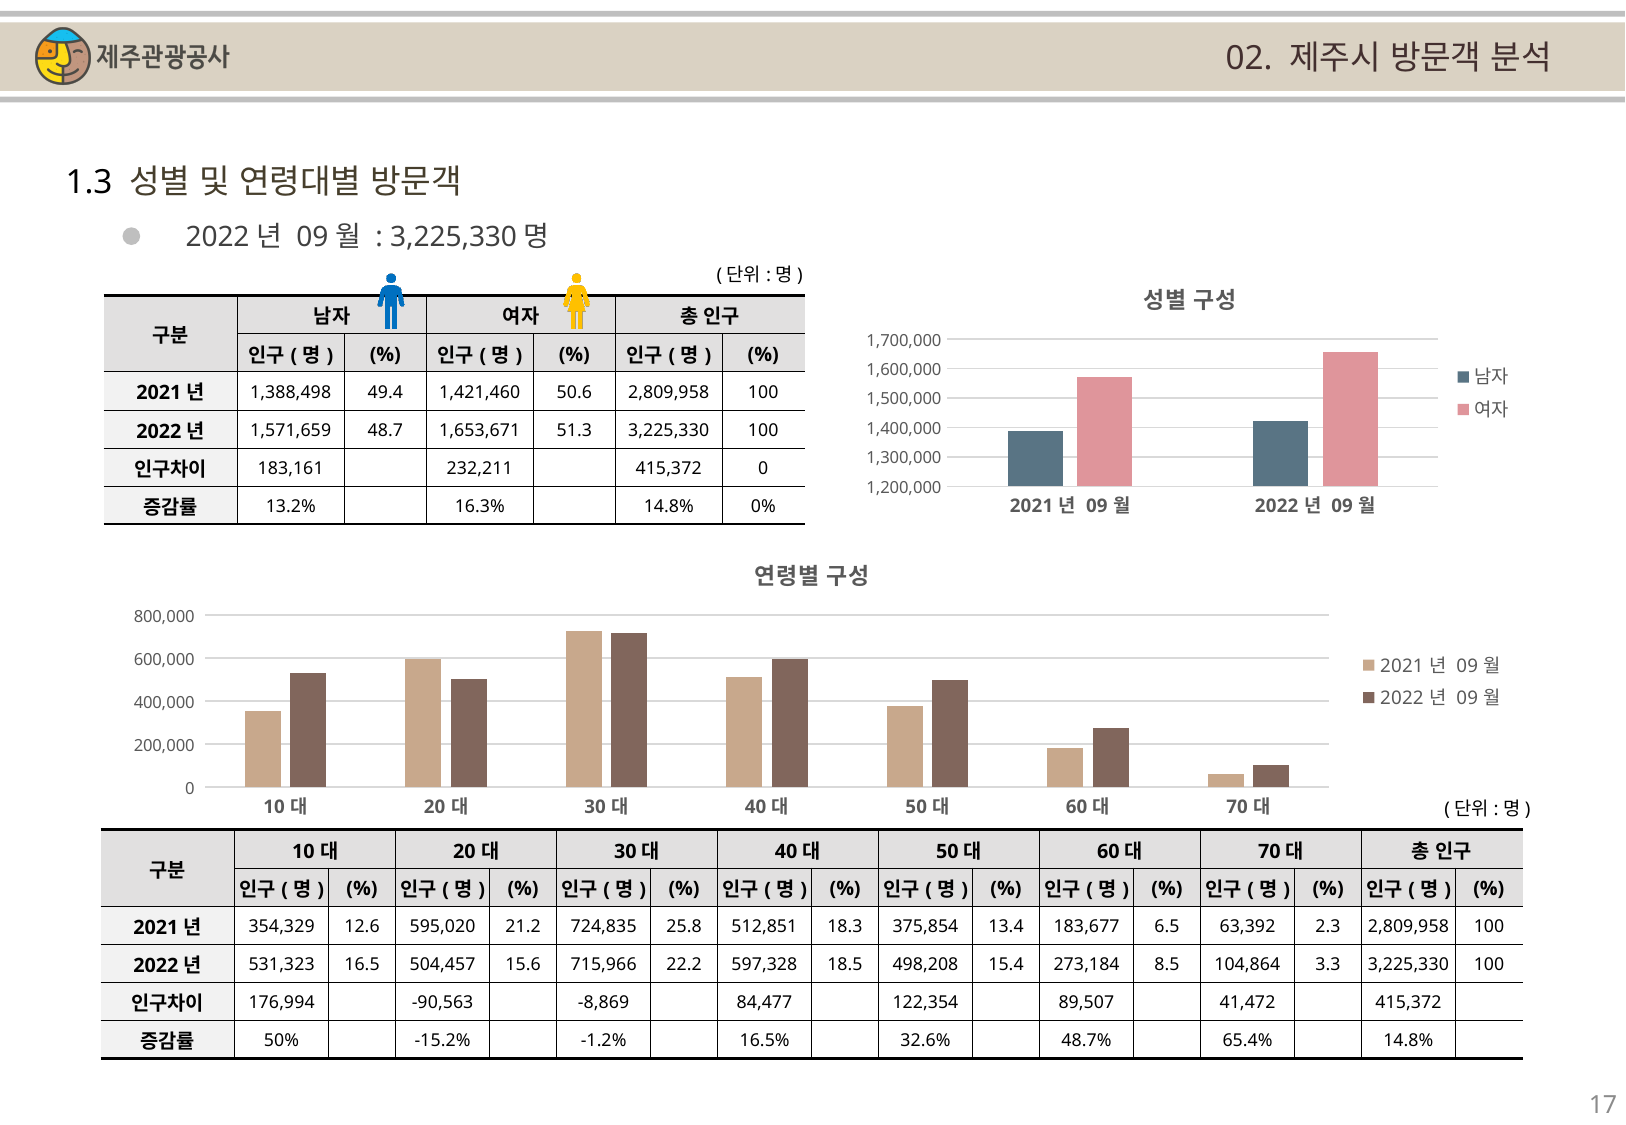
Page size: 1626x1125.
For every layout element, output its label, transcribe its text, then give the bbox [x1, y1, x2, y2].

table_header 10대 [235, 831, 395, 868]
table_header 남자 [238, 297, 426, 333]
table_cell [329, 1021, 395, 1057]
table_cell (%) [1134, 869, 1200, 906]
table_cell 인구(명) [235, 869, 328, 906]
table_header 구분 [101, 831, 234, 906]
table_cell 183,677 [1040, 907, 1133, 944]
table_header 70대 [1201, 831, 1361, 868]
table_cell (%) [1295, 869, 1361, 906]
text_box [121, 226, 141, 246]
table_cell 인구(명) [1362, 869, 1455, 906]
table_cell 498,208 [879, 945, 972, 982]
table_cell [1295, 983, 1361, 1020]
table_cell [329, 983, 395, 1020]
table_cell 인구(명) [718, 869, 811, 906]
table_cell 13.2% [238, 487, 344, 523]
table_cell 724,835 [557, 907, 650, 944]
chart [852, 262, 1528, 525]
table_cell 6.5 [1134, 907, 1200, 944]
table_cell -1.2% [557, 1021, 650, 1057]
table_cell 354,329 [235, 907, 328, 944]
table_cell [973, 1021, 1039, 1057]
table_cell 0 [723, 449, 805, 486]
table_cell (%) [490, 869, 556, 906]
table_cell [812, 1021, 878, 1057]
table_cell [490, 983, 556, 1020]
table_cell 인구차이 [104, 449, 237, 486]
table_cell 2022년 [101, 945, 234, 982]
table_cell 13.4 [973, 907, 1039, 944]
table_cell [1295, 1021, 1361, 1057]
table_cell 100 [1456, 907, 1523, 944]
table_cell 84,477 [718, 983, 811, 1020]
table_cell (%) [329, 869, 395, 906]
table_cell [534, 449, 615, 486]
table_cell 63,392 [1201, 907, 1294, 944]
table_cell 65.4% [1201, 1021, 1294, 1057]
table_cell 273,184 [1040, 945, 1133, 982]
table_cell 595,020 [396, 907, 489, 944]
chart [105, 537, 1520, 826]
table_cell 531,323 [235, 945, 328, 982]
table_header 총 인구 [616, 297, 805, 333]
table_cell 인구(명) [616, 334, 722, 371]
picture [31, 26, 232, 87]
table_cell 18.3 [812, 907, 878, 944]
table_cell 인구차이 [101, 983, 234, 1020]
table_cell 41,472 [1201, 983, 1294, 1020]
table_cell [651, 1021, 717, 1057]
table_header 30대 [557, 831, 717, 868]
table_cell 104,864 [1201, 945, 1294, 982]
table_cell 32.6% [879, 1021, 972, 1057]
table_cell 183,161 [238, 449, 344, 486]
table_cell [812, 983, 878, 1020]
table_header 20대 [396, 831, 556, 868]
table_cell 597,328 [718, 945, 811, 982]
table_cell 100 [723, 372, 805, 410]
table_cell 100 [723, 411, 805, 448]
table_cell 2.3 [1295, 907, 1361, 944]
table_cell 48.7% [1040, 1021, 1133, 1057]
table_cell 0% [723, 487, 805, 523]
table_cell 2021년 [101, 907, 234, 944]
table_cell 122,354 [879, 983, 972, 1020]
table_cell (%) [651, 869, 717, 906]
table_cell 1,388,498 [238, 372, 344, 410]
table_cell [534, 487, 615, 523]
table_cell 50% [235, 1021, 328, 1057]
table_cell 25.8 [651, 907, 717, 944]
table_cell 512,851 [718, 907, 811, 944]
table_cell (%) [345, 334, 426, 371]
table_cell 50.6 [534, 372, 615, 410]
table_header 40대 [718, 831, 878, 868]
table_cell (%) [812, 869, 878, 906]
table_cell 1,653,671 [427, 411, 533, 448]
table_cell 14.8% [1362, 1021, 1455, 1057]
table_cell 22.2 [651, 945, 717, 982]
table_cell 2021년 [104, 372, 237, 410]
table_cell [490, 1021, 556, 1057]
table_cell 12.6 [329, 907, 395, 944]
table_cell 1,421,460 [427, 372, 533, 410]
table_cell 14.8% [616, 487, 722, 523]
table_cell [651, 983, 717, 1020]
table_cell (%) [973, 869, 1039, 906]
text_box 2022년 09월 : 3,225,330명 [170, 210, 565, 260]
table_cell 2,809,958 [1362, 907, 1455, 944]
text_box 02. 제주시 방문객 분석 [1042, 28, 1595, 84]
table_cell 15.6 [490, 945, 556, 982]
table_cell 인구(명) [1040, 869, 1133, 906]
table_cell -8,869 [557, 983, 650, 1020]
table_cell 2022년 [104, 411, 237, 448]
table_cell 3.3 [1295, 945, 1361, 982]
table_cell [345, 449, 426, 486]
table_cell 49.4 [345, 372, 426, 410]
table_cell 1,571,659 [238, 411, 344, 448]
table_cell 48.7 [345, 411, 426, 448]
table_cell 715,966 [557, 945, 650, 982]
table_header 50대 [879, 831, 1039, 868]
table_cell 18.5 [812, 945, 878, 982]
table_cell 415,372 [616, 449, 722, 486]
table_cell 3,225,330 [616, 411, 722, 448]
table_cell 51.3 [534, 411, 615, 448]
table_cell 16.5 [329, 945, 395, 982]
table_cell -90,563 [396, 983, 489, 1020]
table_cell 인구(명) [879, 869, 972, 906]
table_cell 인구(명) [396, 869, 489, 906]
table_header 구분 [104, 297, 237, 371]
table_cell 16.3% [427, 487, 533, 523]
table_cell 증감률 [104, 487, 237, 523]
picture [547, 271, 605, 330]
table_header 총 인구 [1362, 831, 1523, 868]
table_cell (%) [723, 334, 805, 371]
table_cell 15.4 [973, 945, 1039, 982]
table_cell [345, 487, 426, 523]
table_cell 3,225,330 [1362, 945, 1455, 982]
text_box 1.3 성별 및 연령대별 방문객 [50, 152, 1144, 208]
table_cell 인구(명) [427, 334, 533, 371]
text_box (단위:명) [1429, 789, 1546, 827]
table_cell 16.5% [718, 1021, 811, 1057]
table_cell 2,809,958 [616, 372, 722, 410]
table_cell 504,457 [396, 945, 489, 982]
table_header 여자 [427, 297, 615, 333]
table_cell 89,507 [1040, 983, 1133, 1020]
text_box (단위:명) [701, 254, 818, 293]
table_cell [1134, 1021, 1200, 1057]
table_cell 100 [1456, 945, 1523, 982]
table_cell 8.5 [1134, 945, 1200, 982]
table_cell (%) [1456, 869, 1523, 906]
table_cell (%) [534, 334, 615, 371]
table_cell 415,372 [1362, 983, 1455, 1020]
table_cell 인구(명) [1201, 869, 1294, 906]
table_cell -15.2% [396, 1021, 489, 1057]
table_cell [1134, 983, 1200, 1020]
table_cell 인구(명) [557, 869, 650, 906]
table_cell 인구(명) [238, 334, 344, 371]
table_cell 375,854 [879, 907, 972, 944]
table_cell 176,994 [235, 983, 328, 1020]
table_cell 232,211 [427, 449, 533, 486]
table_cell [973, 983, 1039, 1020]
table_header 60대 [1040, 831, 1200, 868]
picture [361, 271, 420, 330]
slide_number 17 [1251, 1063, 1618, 1123]
table_cell 21.2 [490, 907, 556, 944]
table_cell [1456, 1021, 1523, 1057]
table_cell 증감률 [101, 1021, 234, 1057]
table_cell [1456, 983, 1523, 1020]
